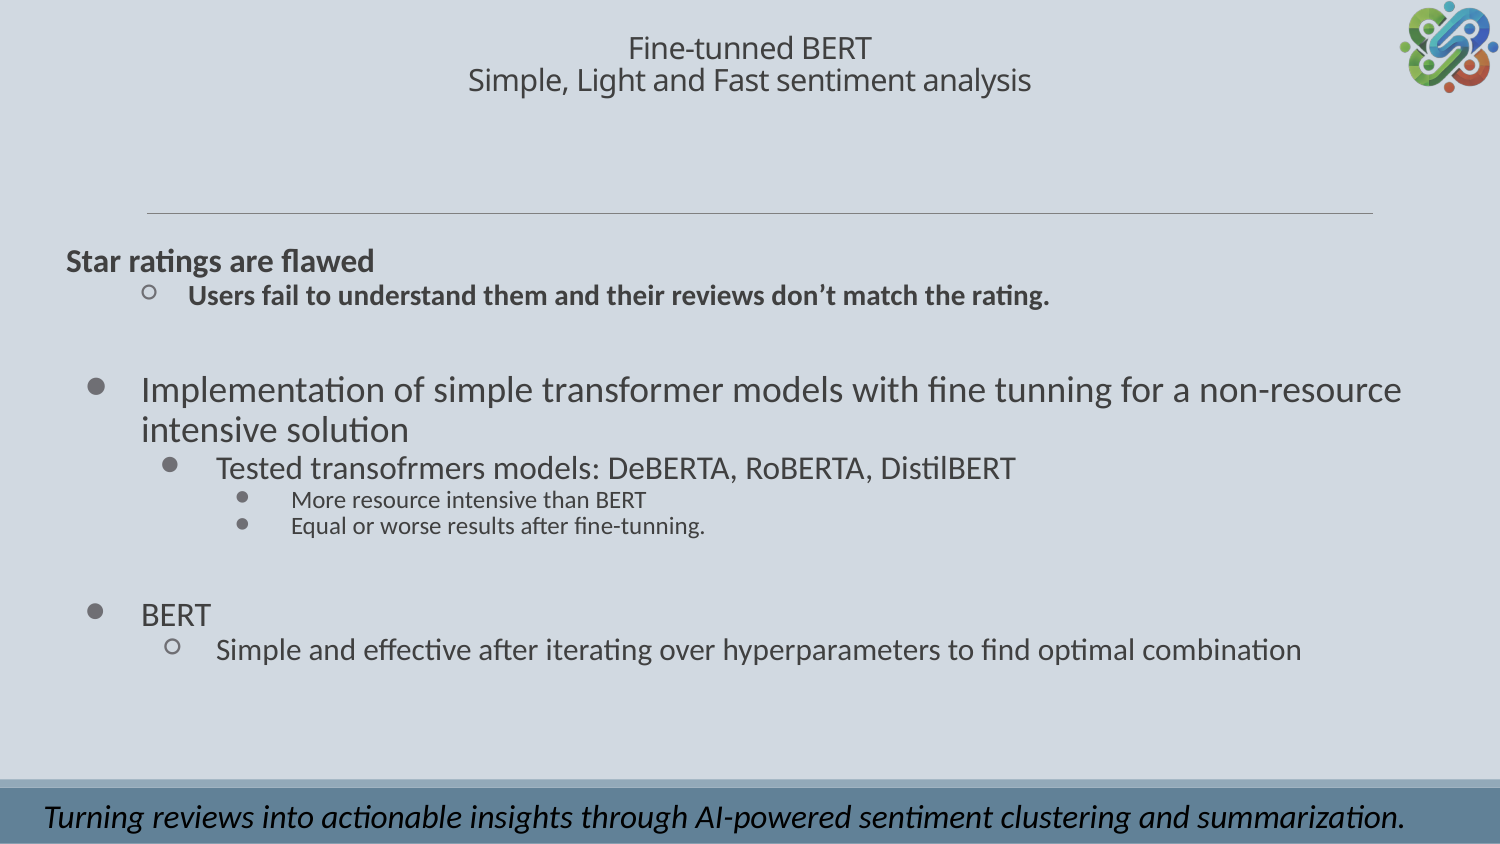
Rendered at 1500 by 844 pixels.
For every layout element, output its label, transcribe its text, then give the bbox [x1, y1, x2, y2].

text_box Turning reviews into actionable insights through AI-powered sentiment clustering and summarization. [28, 788, 1472, 843]
list Star ratings are flawed Users fail to understand them and their reviews don’t match the rating. Implementation of simple transformer models with fine tunning for a non-resource intensive solution Tested transofrmers models: DeBERTA, RoBERTA, DistilBERT More resource intensive than BERT Equal or worse results after fine-tunning. BERT Simple and effective after iterating over hyperparameters to find optimal combination [51, 228, 1449, 750]
title Fine-tunned BERT Simple, Light and Fast sentiment analysis [51, 19, 1449, 114]
picture [1369, 0, 1500, 95]
